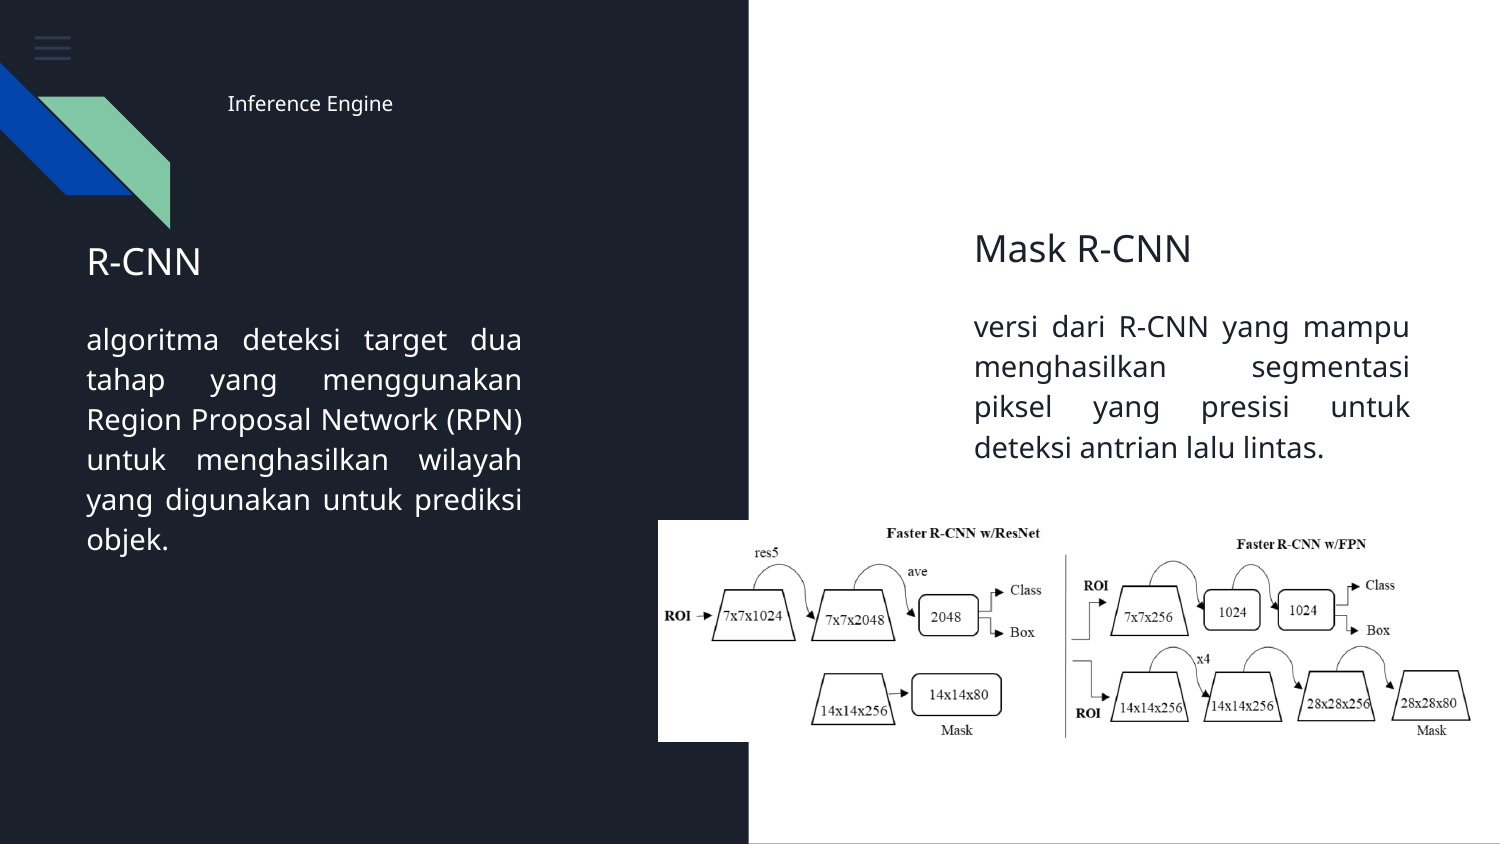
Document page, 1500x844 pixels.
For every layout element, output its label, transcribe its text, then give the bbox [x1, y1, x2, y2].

title Inference Engine [212, 75, 706, 160]
title R-CNN algoritma deteksi target dua tahap yang menggunakan Region Proposal Network (RPN) untuk menghasilkan wilayah yang digunakan untuk prediksi objek. [71, 215, 538, 511]
picture [658, 520, 1479, 743]
title Mask R-CNN versi dari R-CNN yang mampu menghasilkan segmentasi piksel yang presisi untuk deteksi antrian lalu lintas. [958, 203, 1426, 499]
